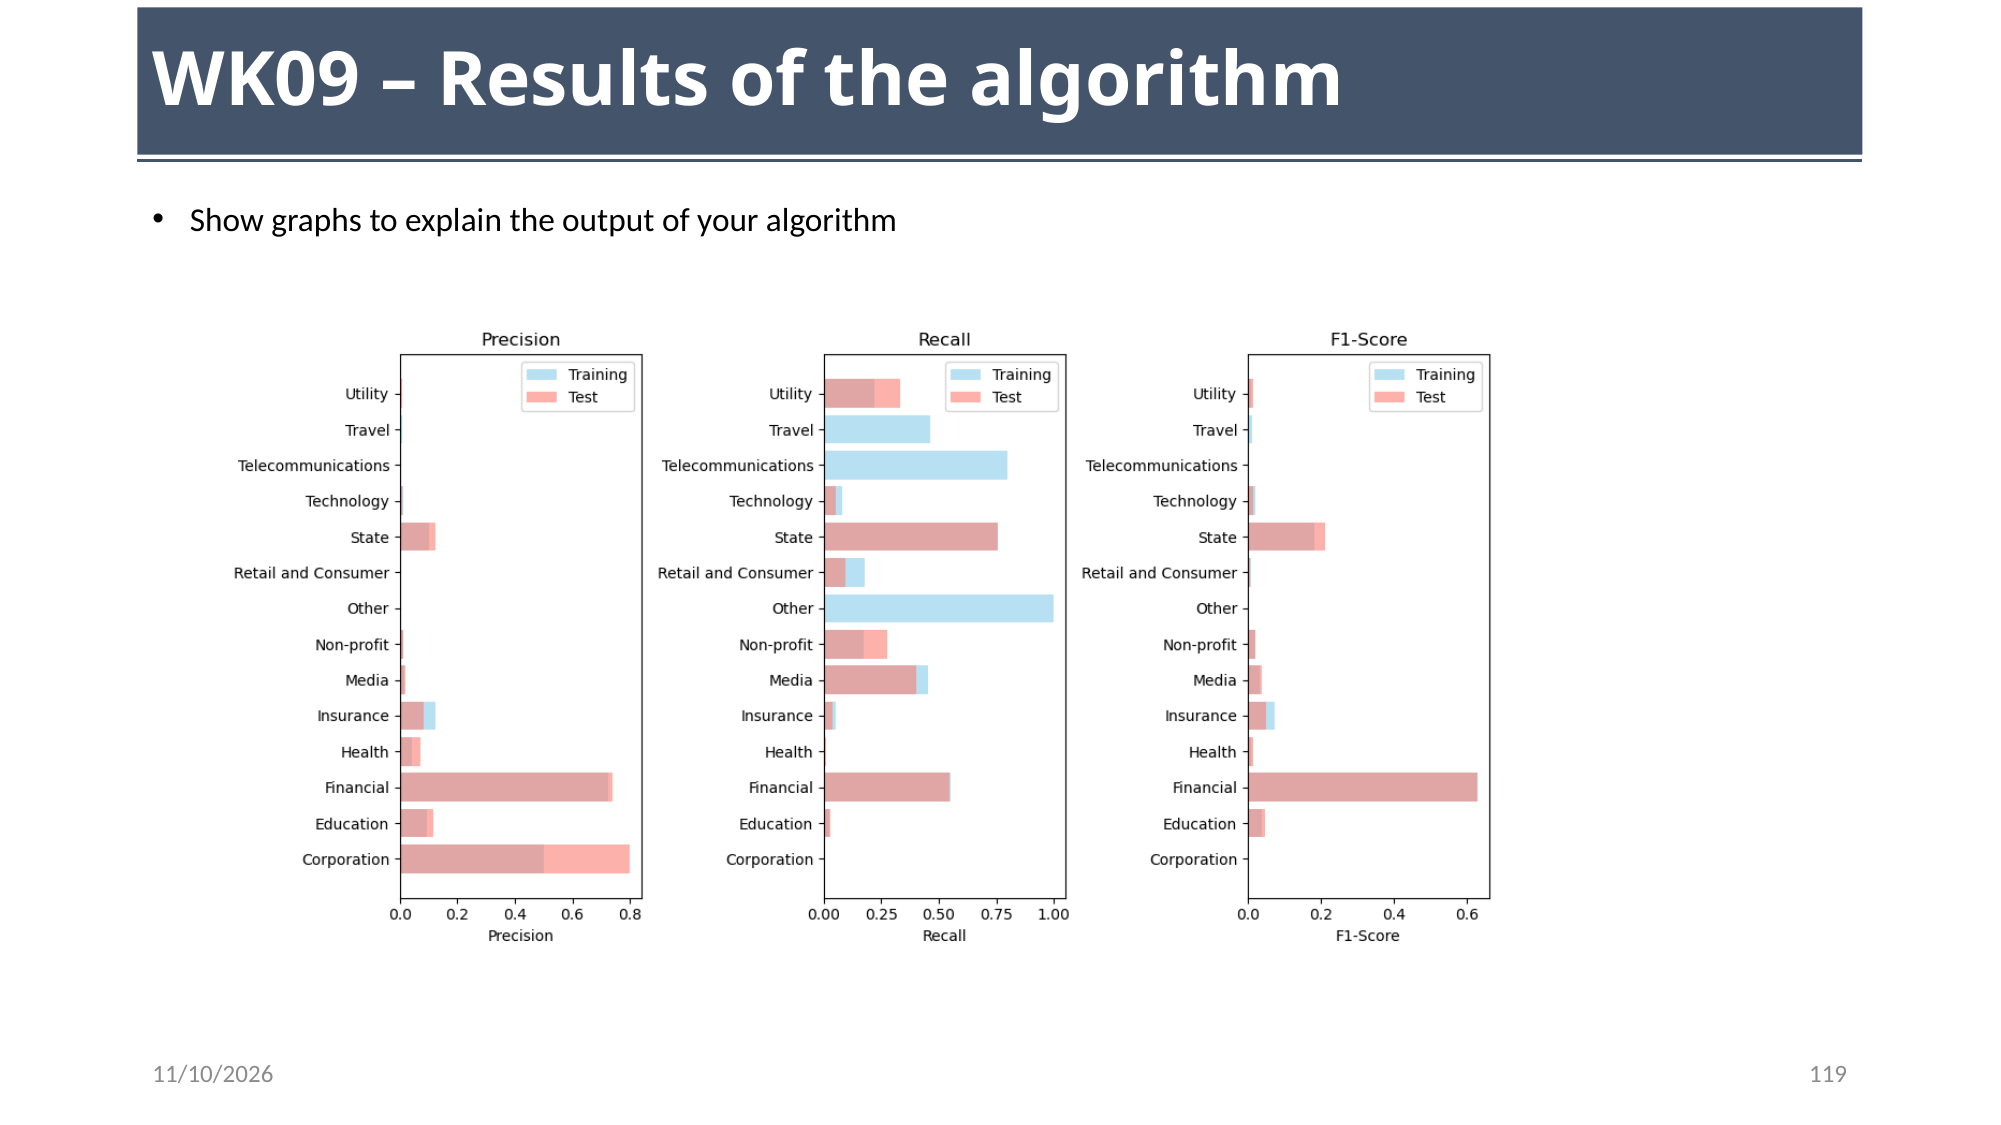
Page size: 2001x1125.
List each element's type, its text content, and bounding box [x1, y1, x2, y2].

title WK09 – Results of the algorithm [137, 7, 1863, 155]
picture [223, 322, 1499, 955]
slide_number 119 [1412, 1042, 1863, 1103]
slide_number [137, 1042, 588, 1103]
list Show graphs to explain the output of your algorithm [137, 170, 1863, 1014]
